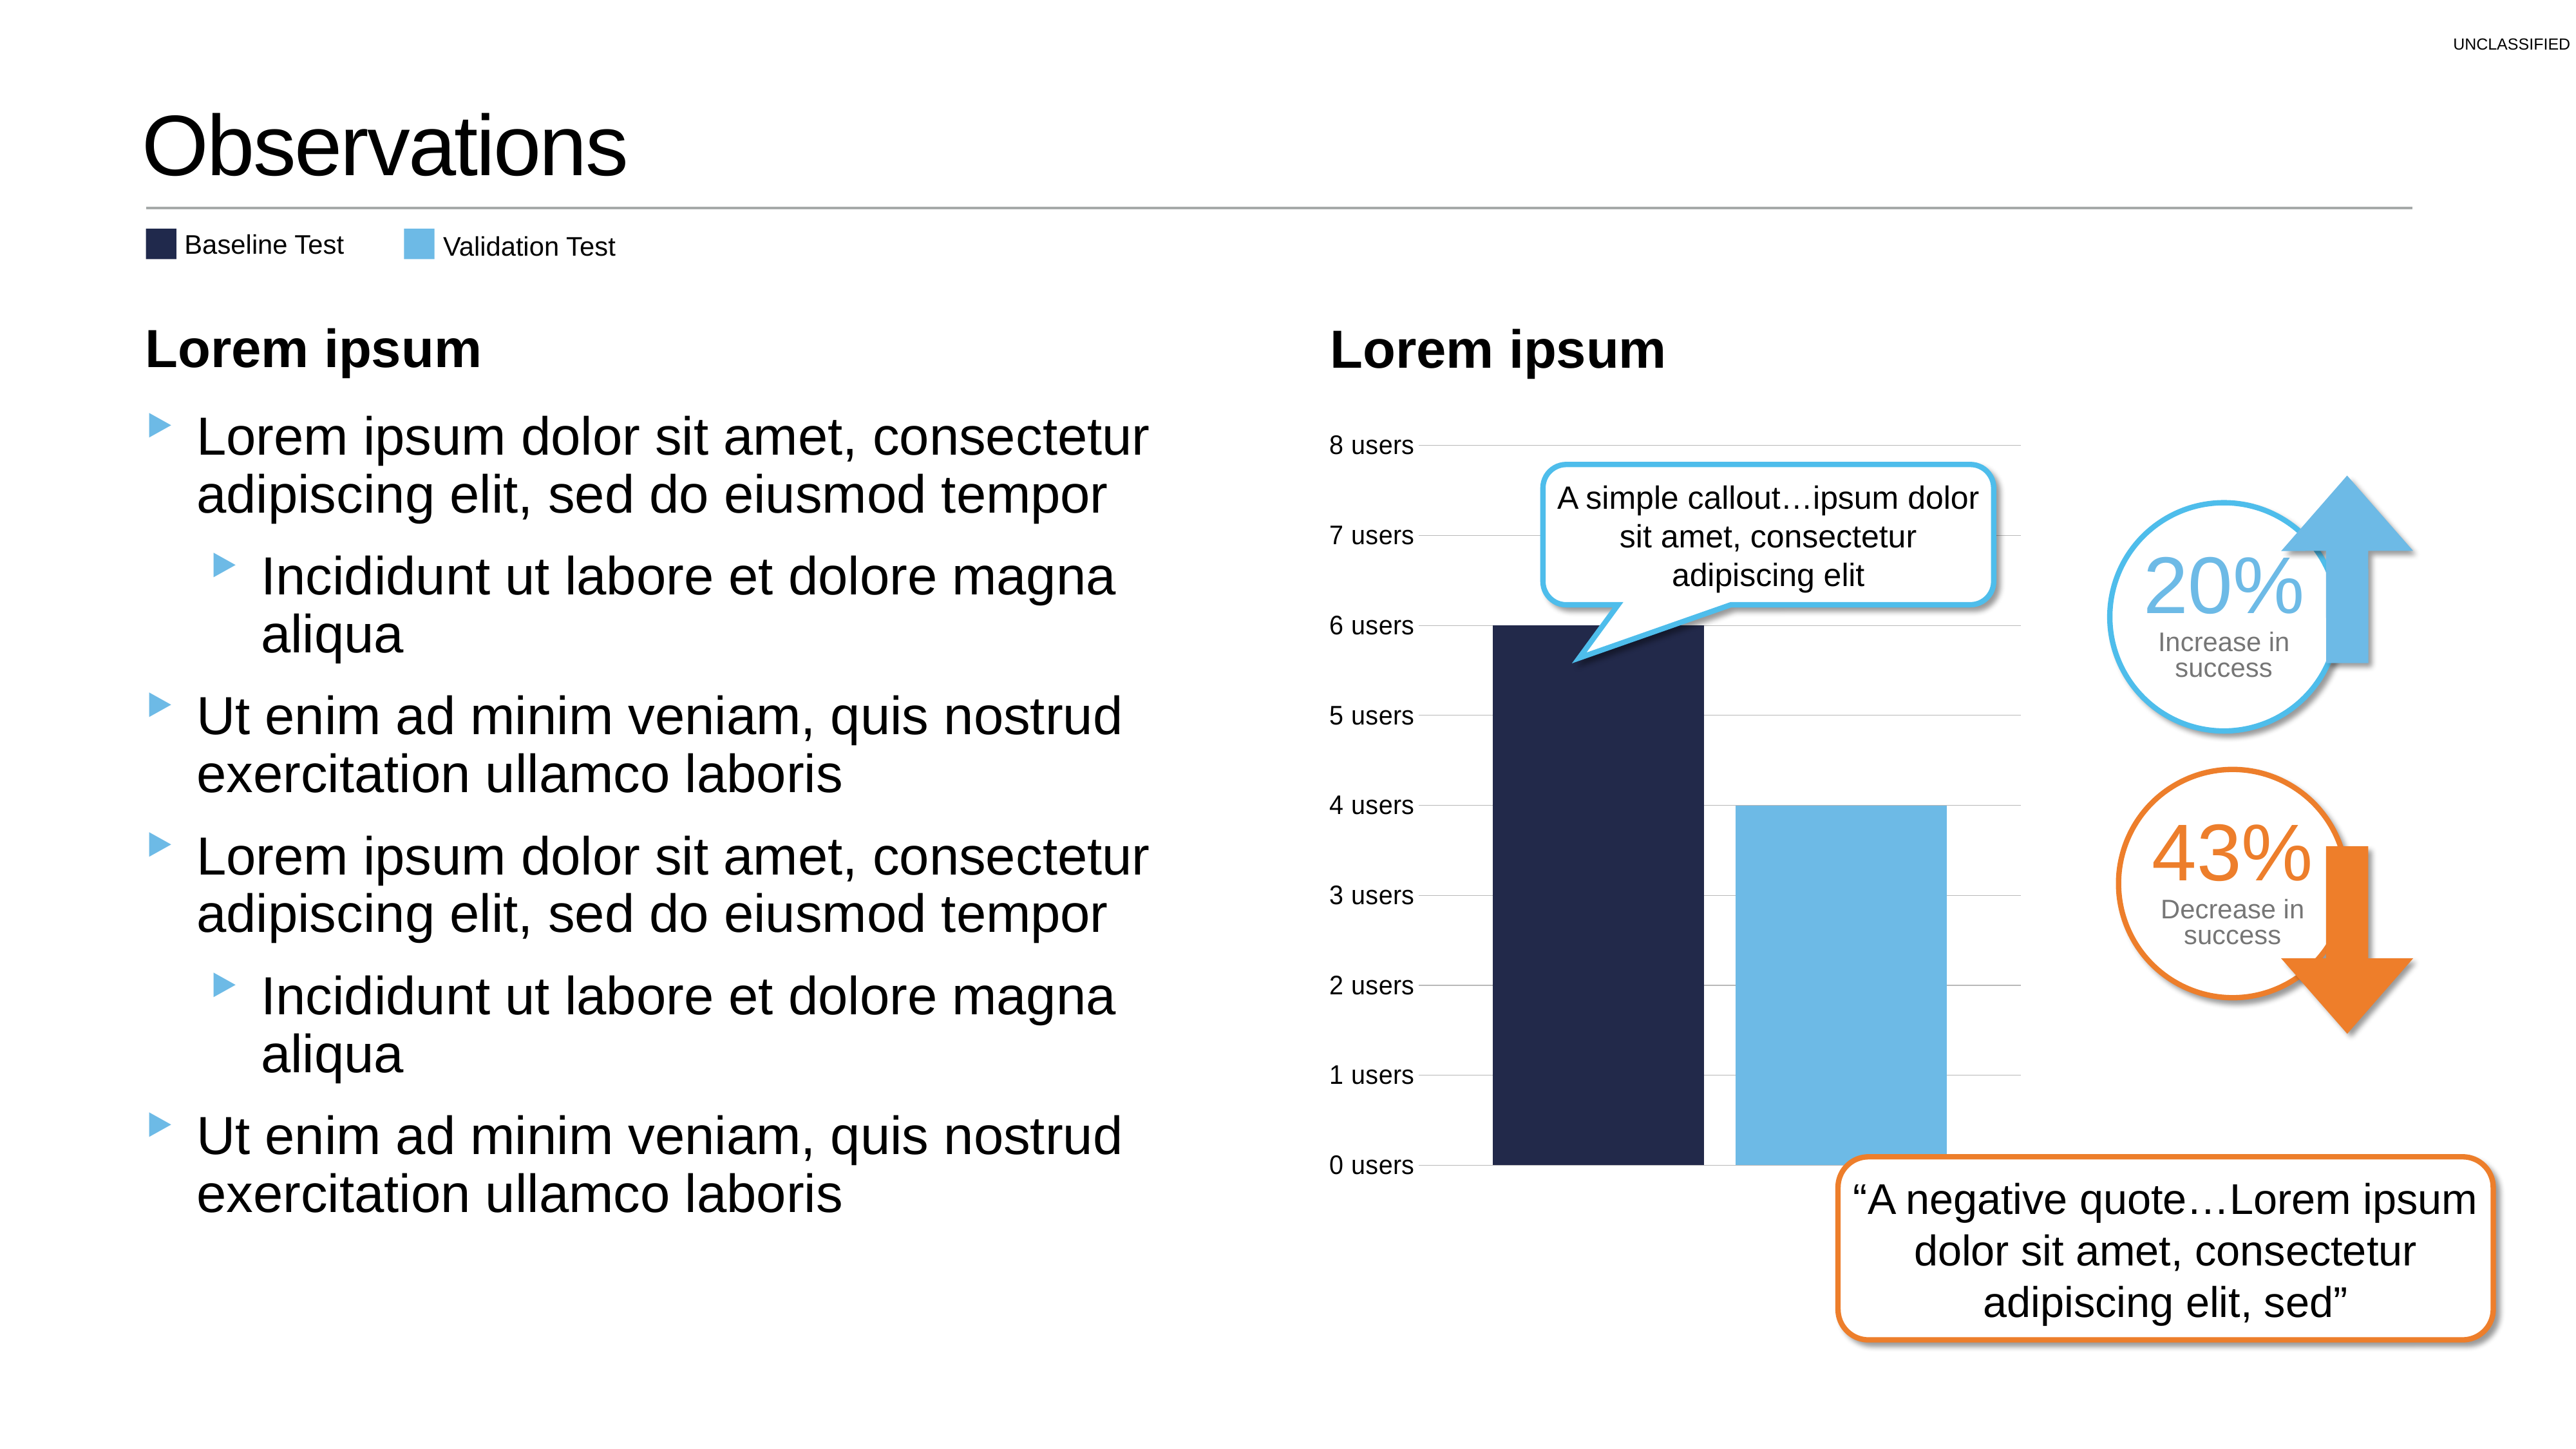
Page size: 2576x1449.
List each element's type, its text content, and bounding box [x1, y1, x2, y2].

text_box Baseline Test [179, 220, 438, 267]
text_box [404, 229, 435, 260]
list Lorem ipsum dolor sit amet, consectetur adipiscing elit, sed do eiusmod tempor Incididunt ut labore et dolore magna aliqua Ut enim ad minim veniam, quis nostrud exercitation ullamco laboris Lorem ipsum dolor sit amet, consectetur adipiscing elit, sed do eiusmod tempor Incididunt ut labore et dolore magna aliqua Ut enim ad minim veniam, quis nostrud exercitation ullamco laboris [133, 402, 1244, 1356]
text_box [146, 229, 176, 260]
text_box Lorem ipsum [1325, 309, 2414, 399]
title Observations [136, 104, 2417, 238]
text_box Validation Test [437, 231, 663, 260]
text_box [2118, 769, 2414, 1034]
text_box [2109, 475, 2414, 732]
chart [1329, 403, 2025, 1236]
list Lorem ipsum [140, 308, 1251, 397]
text_box “A negative quote…Lorem ipsum dolor sit amet, consectetur adipiscing elit, sed” [1838, 1157, 2494, 1340]
